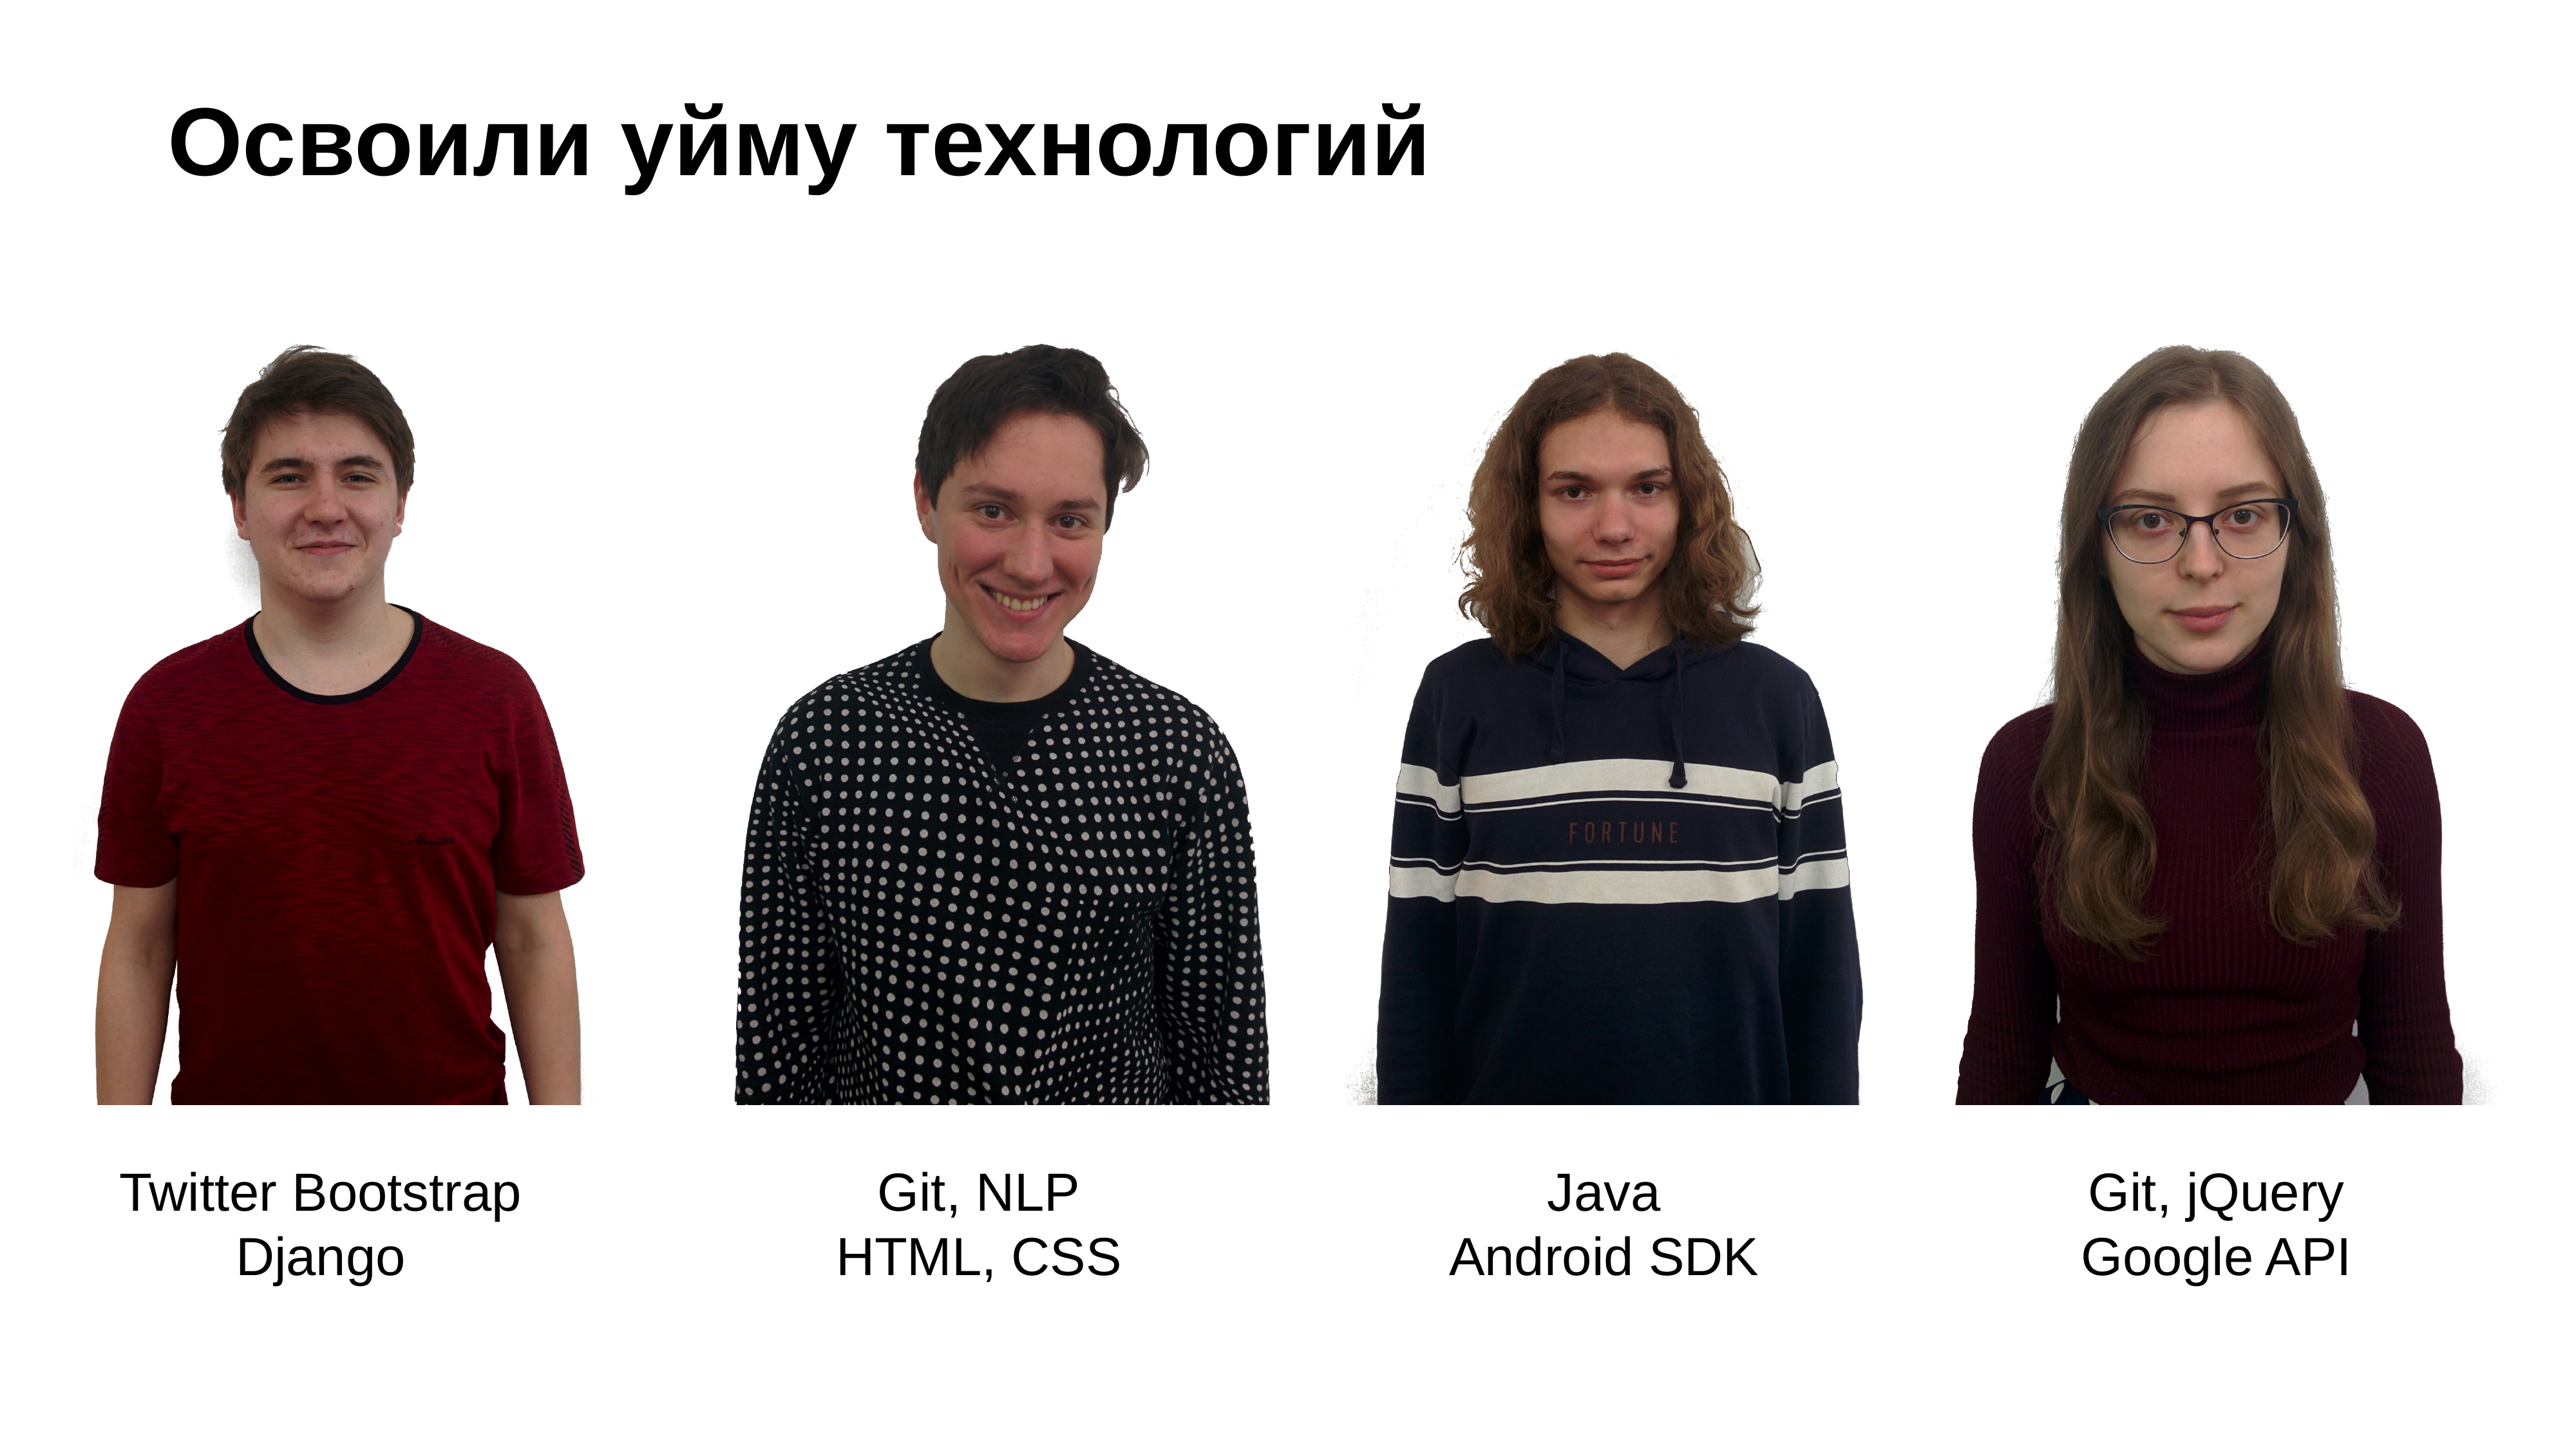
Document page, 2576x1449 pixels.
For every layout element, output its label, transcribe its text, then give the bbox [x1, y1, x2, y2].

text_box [1919, 344, 2503, 1288]
text_box Twitter Bootstrap Django [88, 1157, 553, 1287]
picture [72, 344, 598, 1105]
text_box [1341, 344, 1866, 1288]
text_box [670, 344, 1270, 1288]
title Освоили уйму технологий [167, 57, 2411, 212]
